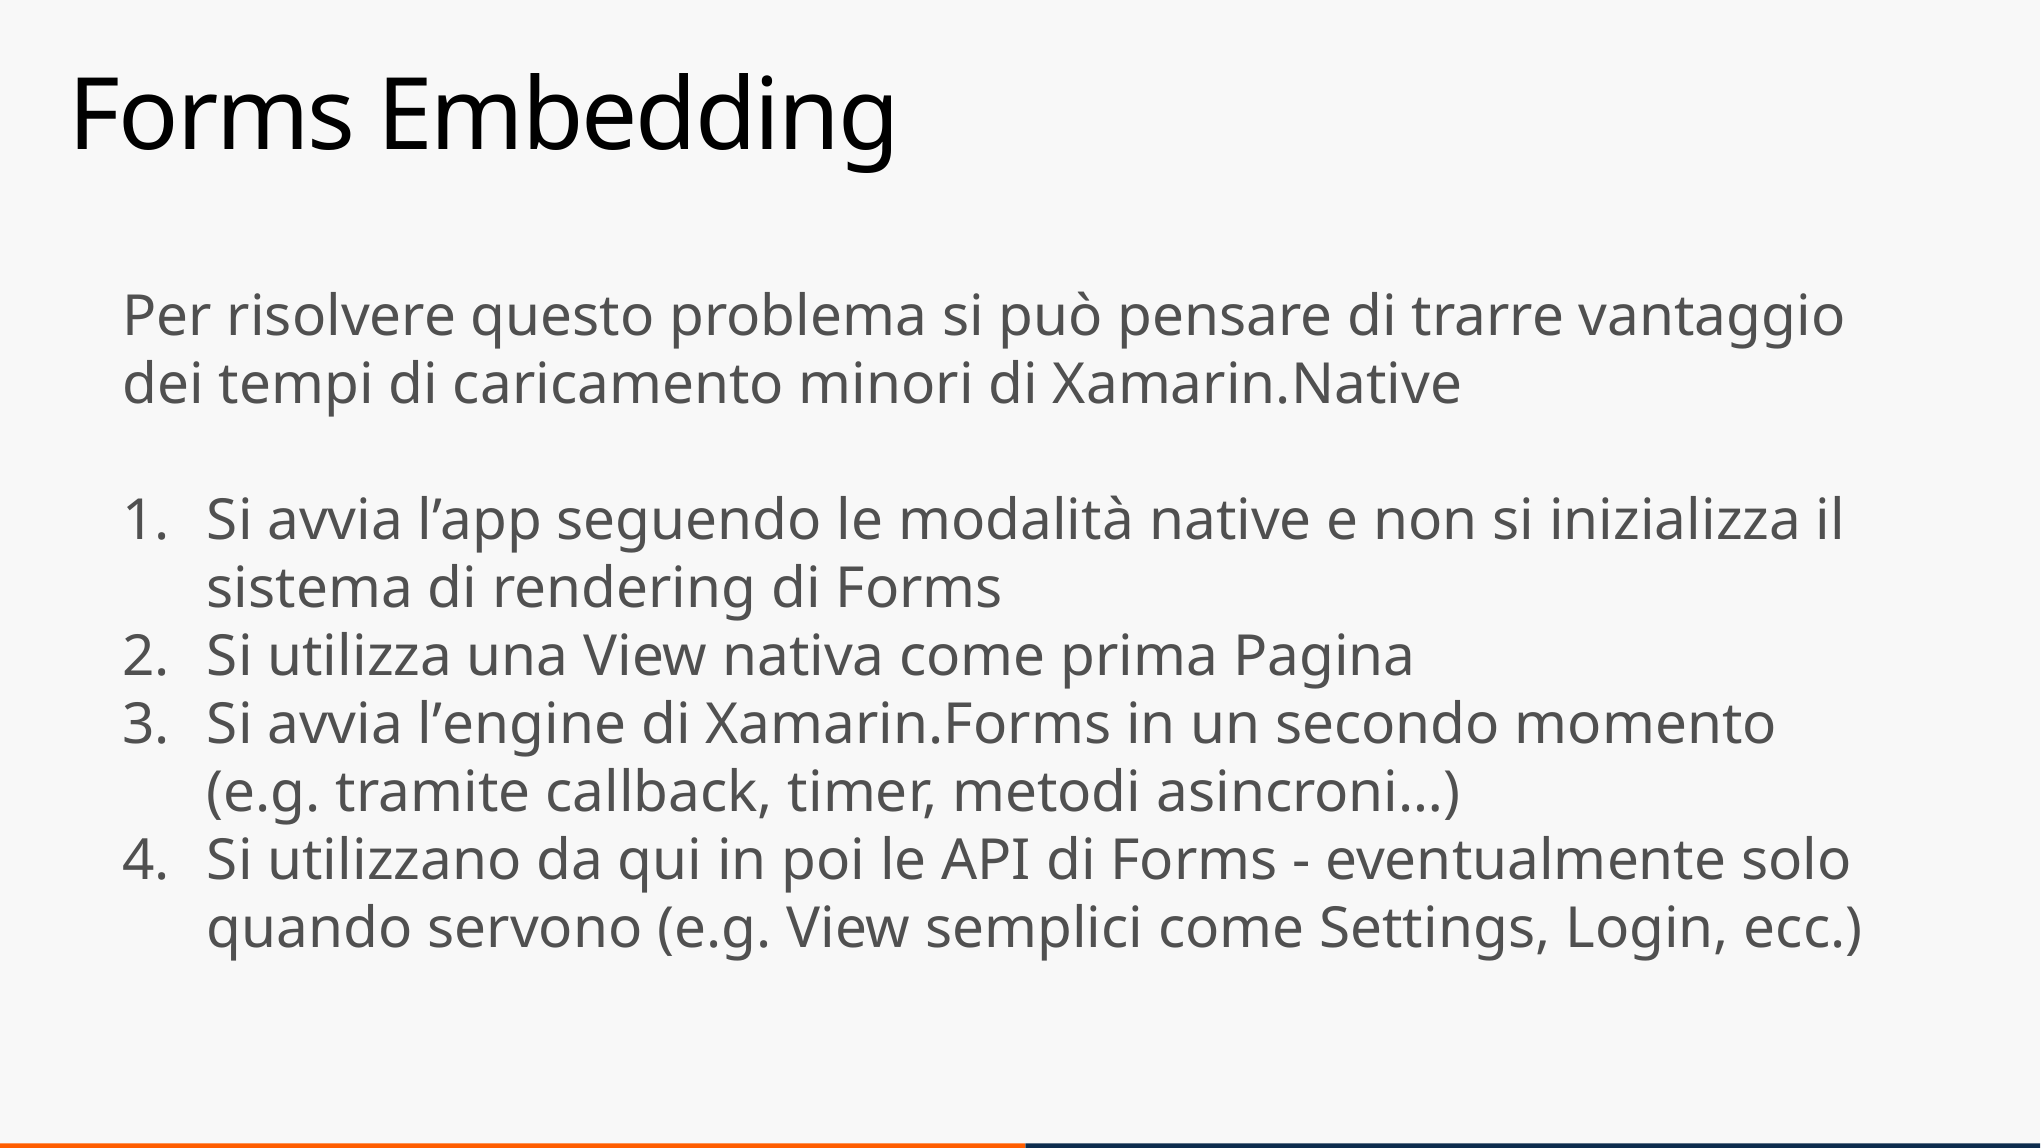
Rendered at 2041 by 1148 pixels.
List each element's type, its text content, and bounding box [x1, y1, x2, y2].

title Forms Embedding [45, 48, 1996, 199]
text_box Per risolvere questo problema si può pensare di trarre vantaggio dei tempi di caricamento minori di Xamarin.Native Si avvia l’app seguendo le modalità native e non si inizializza il sistema di rendering di Forms Si utilizza una View nativa come prima Pagina Si avvia l’engine di Xamarin.Forms in un secondo momento (e.g. tramite callback, timer, metodi asincroni…) Si utilizzano da qui in poi le API di Forms - eventualmente solo quando servono (e.g. View semplici come Settings, Login, ecc.) [119, 278, 1908, 959]
